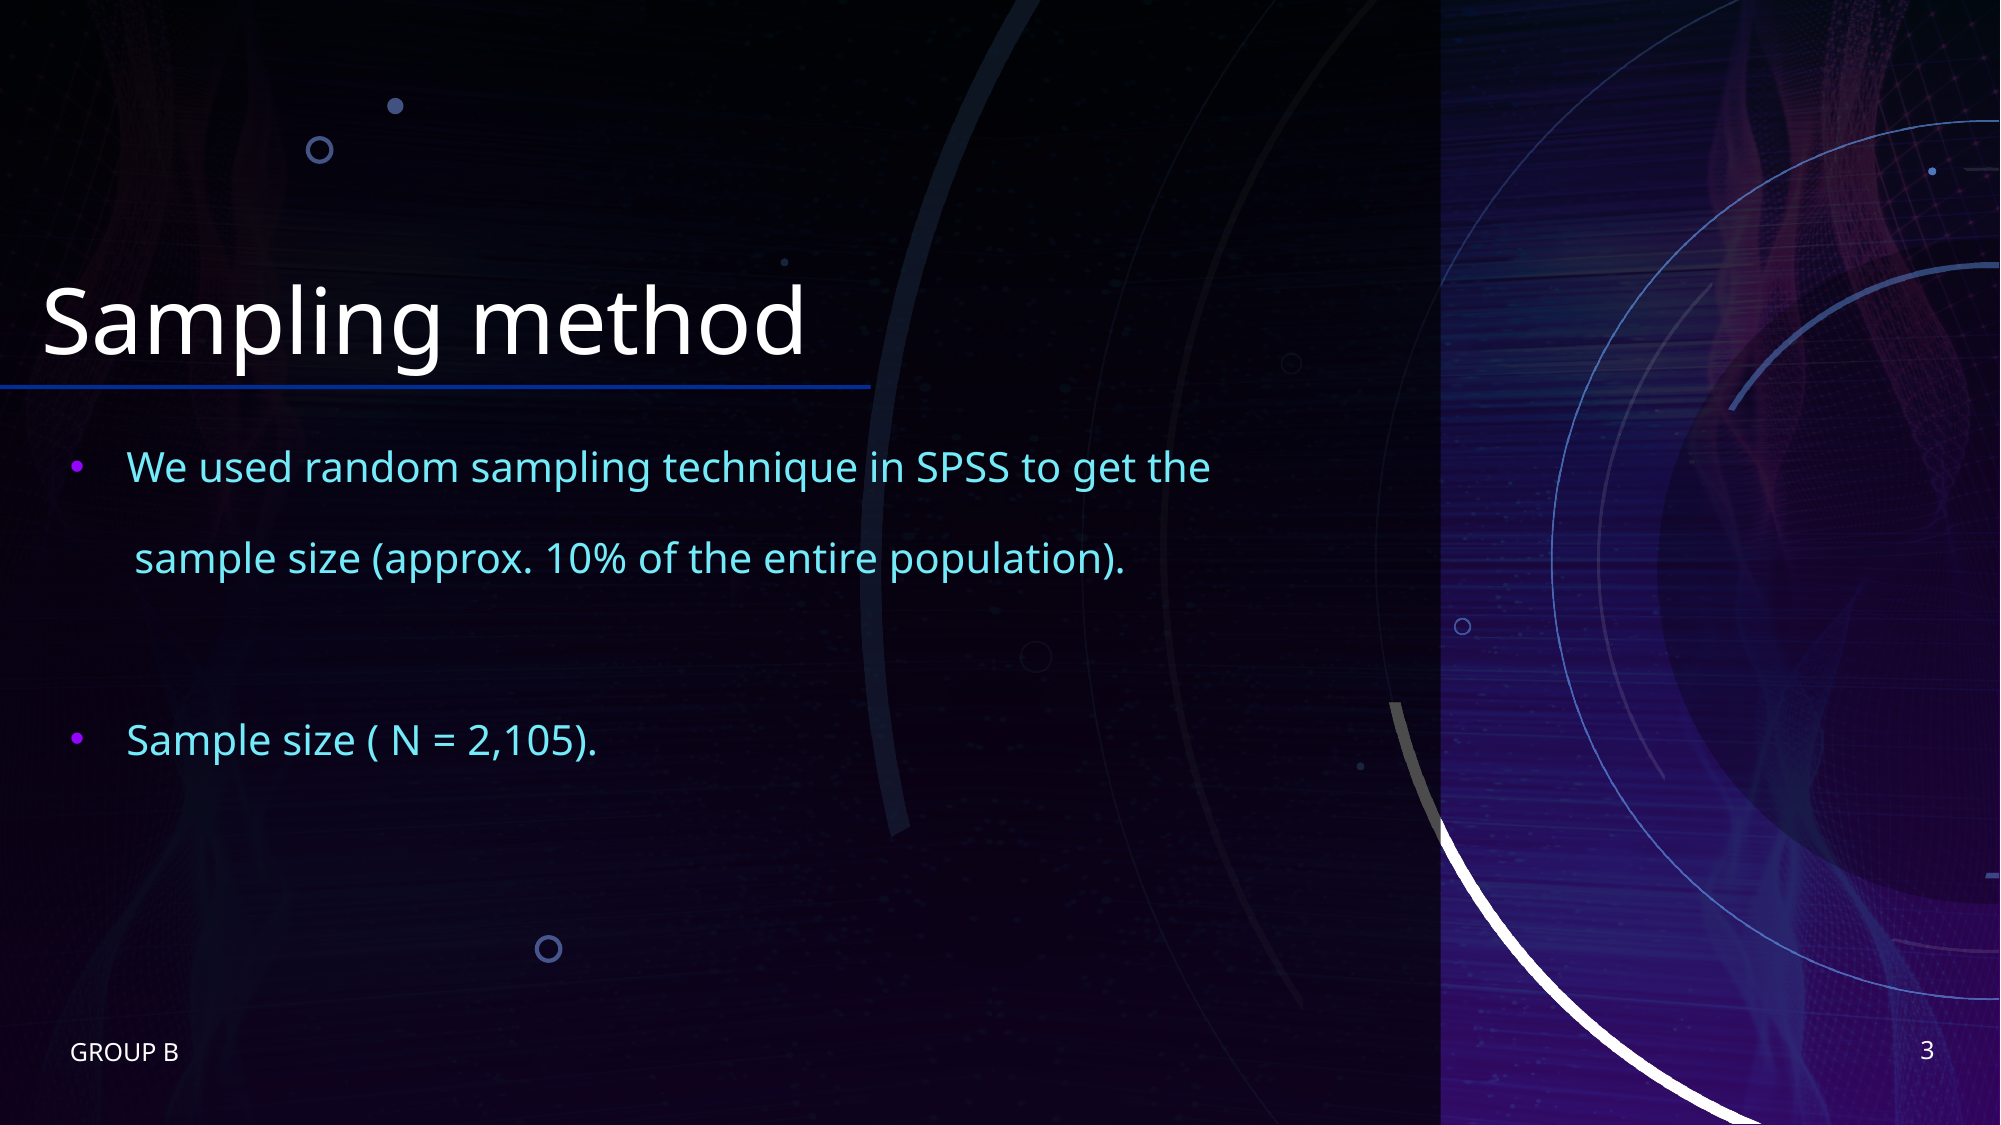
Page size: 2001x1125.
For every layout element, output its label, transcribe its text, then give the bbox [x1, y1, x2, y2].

footer GROUP B [55, 1023, 730, 1083]
slide_number 3 [1499, 1021, 1950, 1082]
title Sampling method [26, 190, 1161, 382]
list We used random sampling technique in SPSS to get the sample size (approx. 10% of the entire population). Sample size ( N = 2,105). [55, 413, 1387, 914]
picture [730, 0, 2000, 1124]
